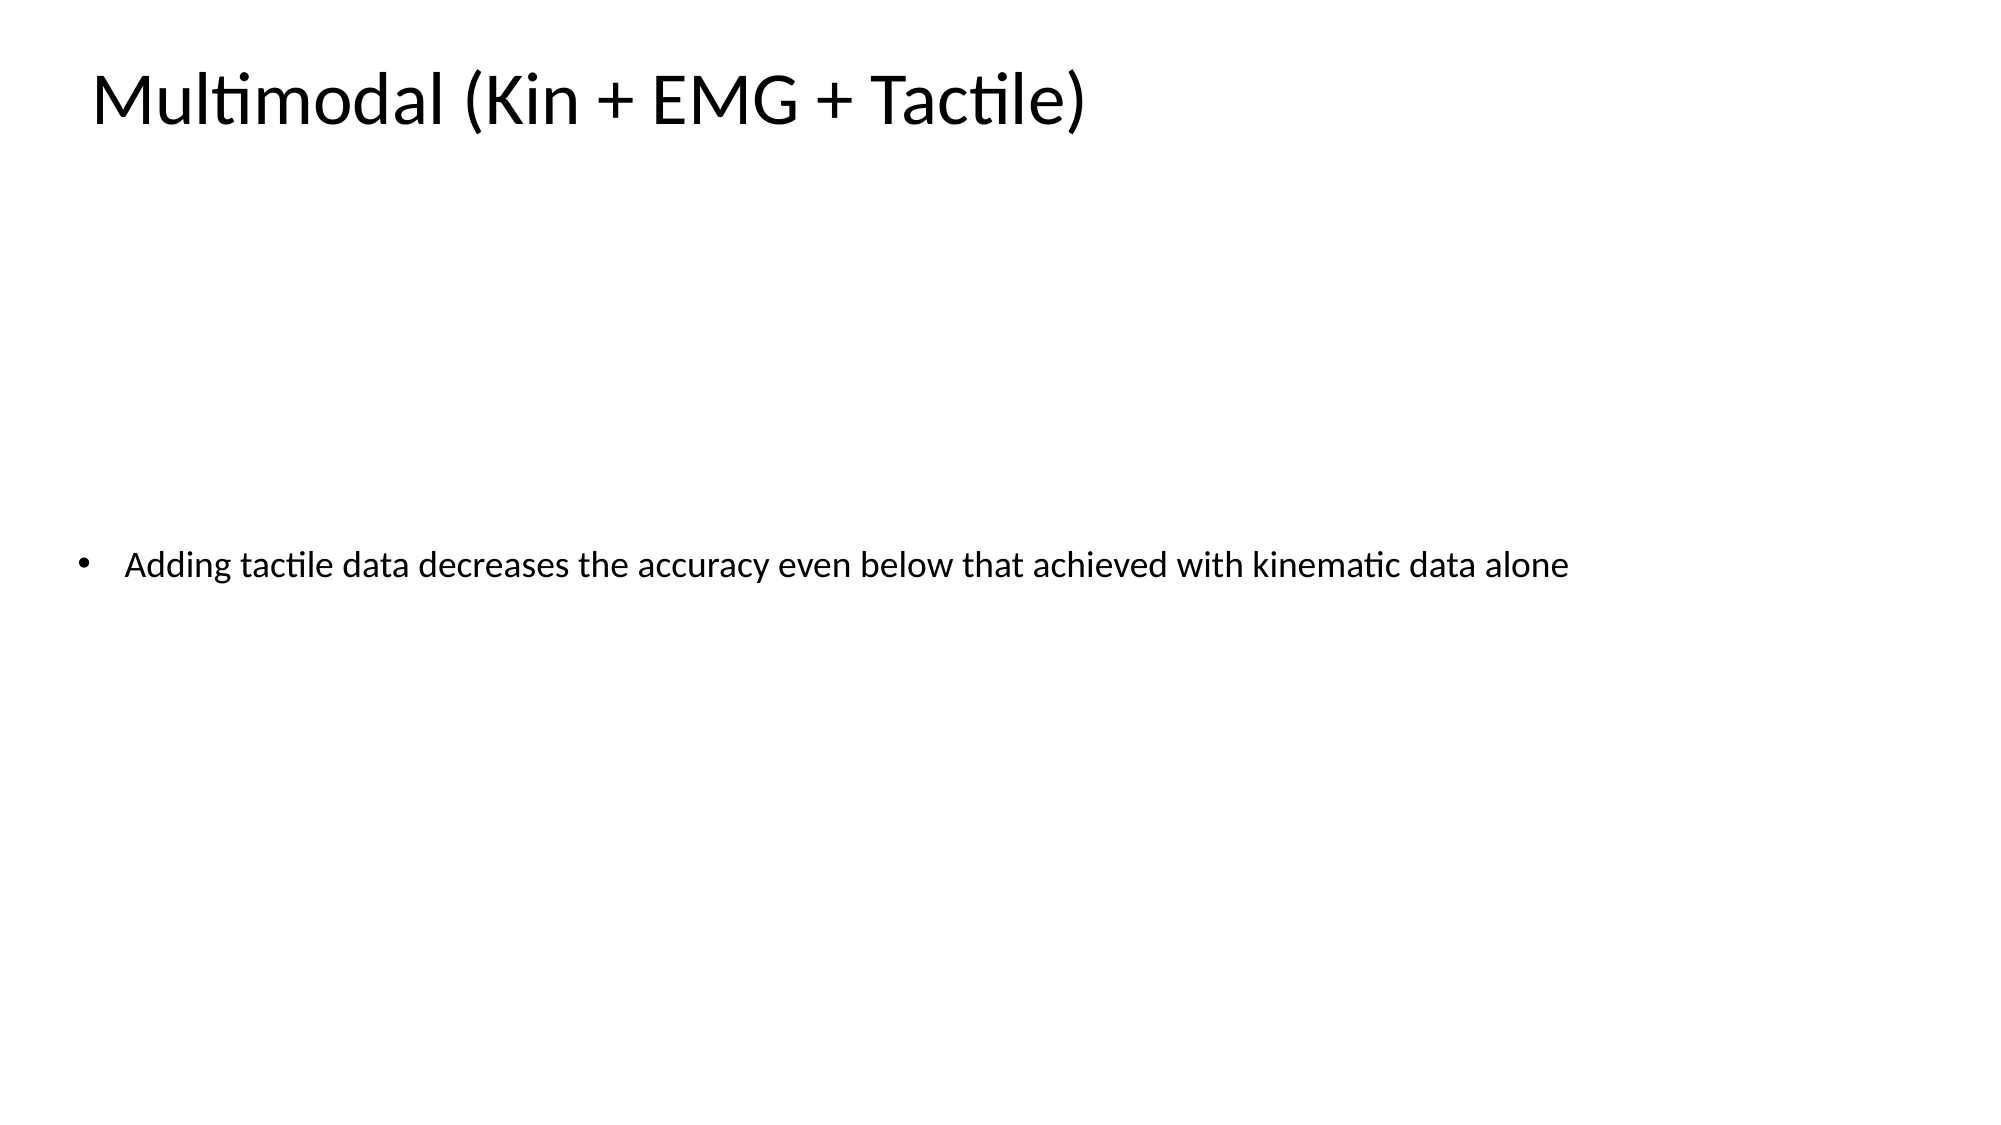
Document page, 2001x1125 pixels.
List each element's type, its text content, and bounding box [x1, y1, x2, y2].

text_box Adding tactile data decreases the accuracy even below that achieved with kinematic data alone [63, 532, 1823, 592]
text_box Multimodal (Kin + EMG + Tactile) [63, 42, 1117, 147]
